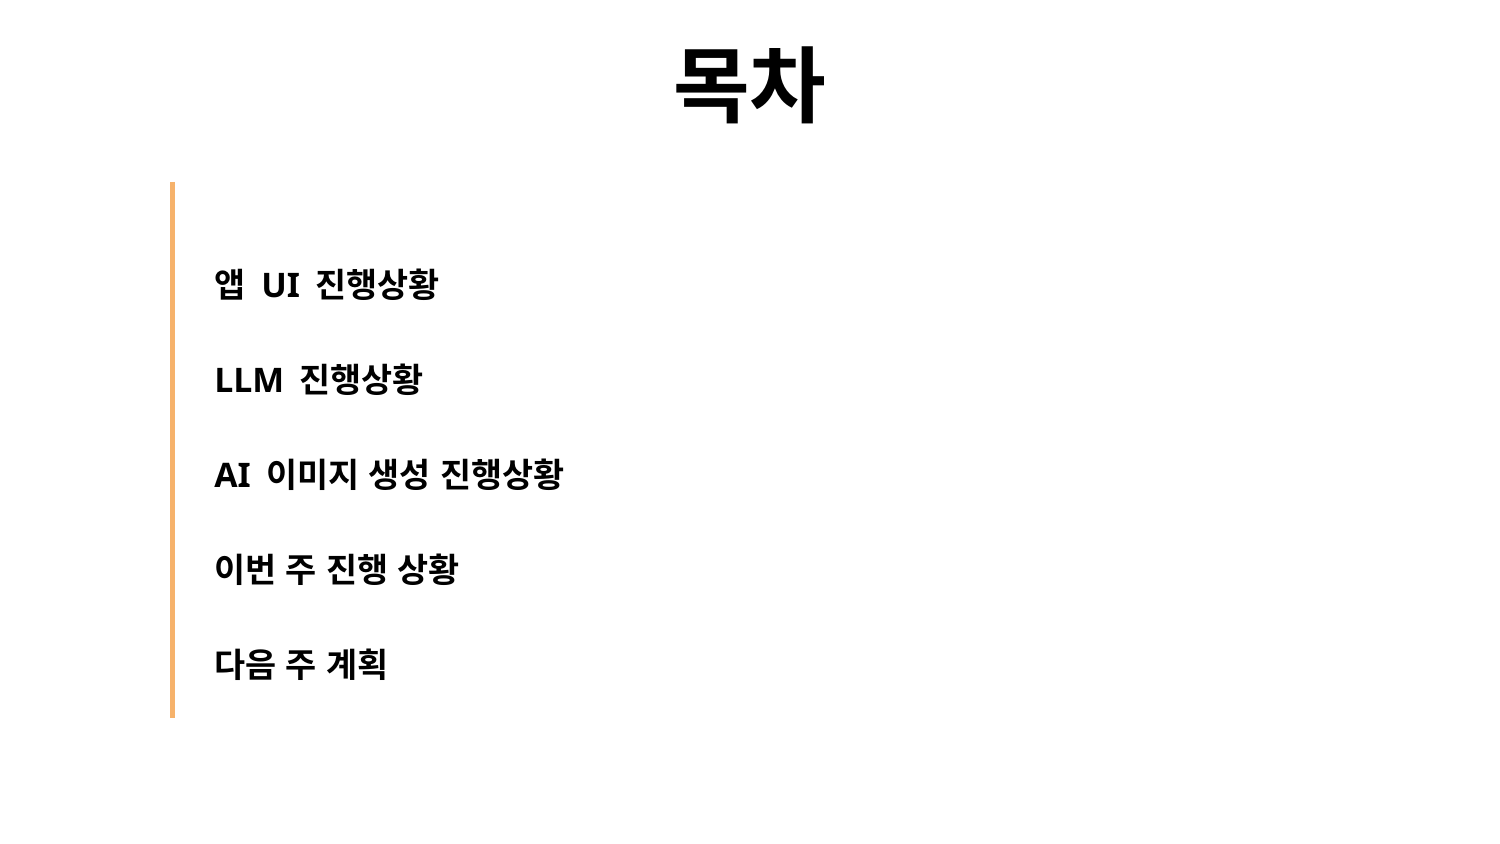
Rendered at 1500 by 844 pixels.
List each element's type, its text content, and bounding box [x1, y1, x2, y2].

list 이번 주 진행 상황 [199, 533, 1318, 605]
list 앱 UI 진행상황 [199, 248, 1318, 320]
list 다음 주 계획 [199, 628, 1318, 700]
list LLM 진행상황 [199, 343, 1318, 415]
title 목차 [51, 35, 1449, 130]
list AI 이미지 생성 진행상황 [199, 438, 1318, 510]
